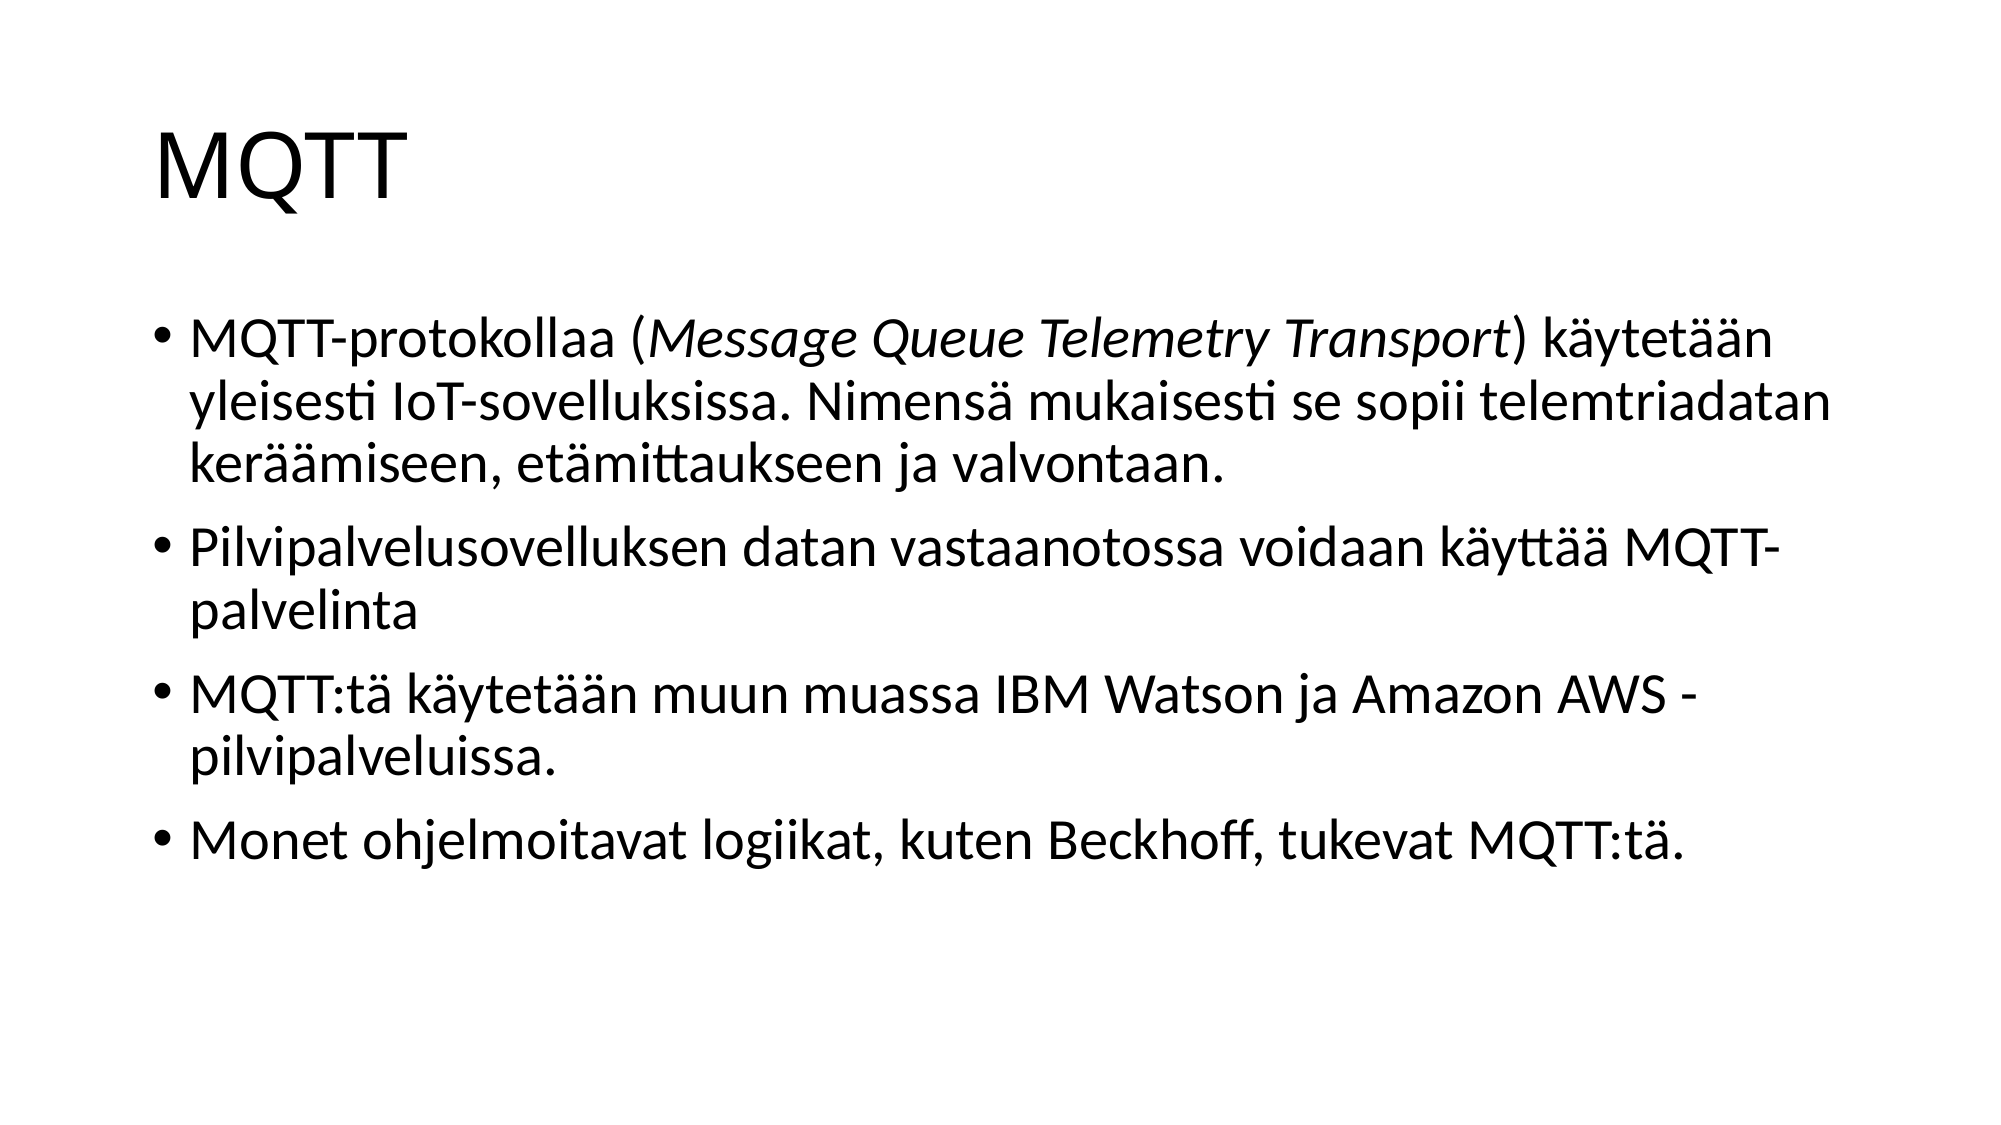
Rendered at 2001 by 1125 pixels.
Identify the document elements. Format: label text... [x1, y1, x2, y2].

list MQTT-protokollaa (Message Queue Telemetry Transport) käytetään yleisesti IoT-sovelluksissa. Nimensä mukaisesti se sopii telemtriadatan keräämiseen, etämittaukseen ja valvontaan. Pilvipalvelusovelluksen datan vastaanotossa voidaan käyttää MQTT-palvelinta MQTT:tä käytetään muun muassa IBM Watson ja Amazon AWS -pilvipalveluissa. Monet ohjelmoitavat logiikat, kuten Beckhoff, tukevat MQTT:tä. [137, 299, 1863, 1014]
title MQTT [137, 59, 1863, 278]
